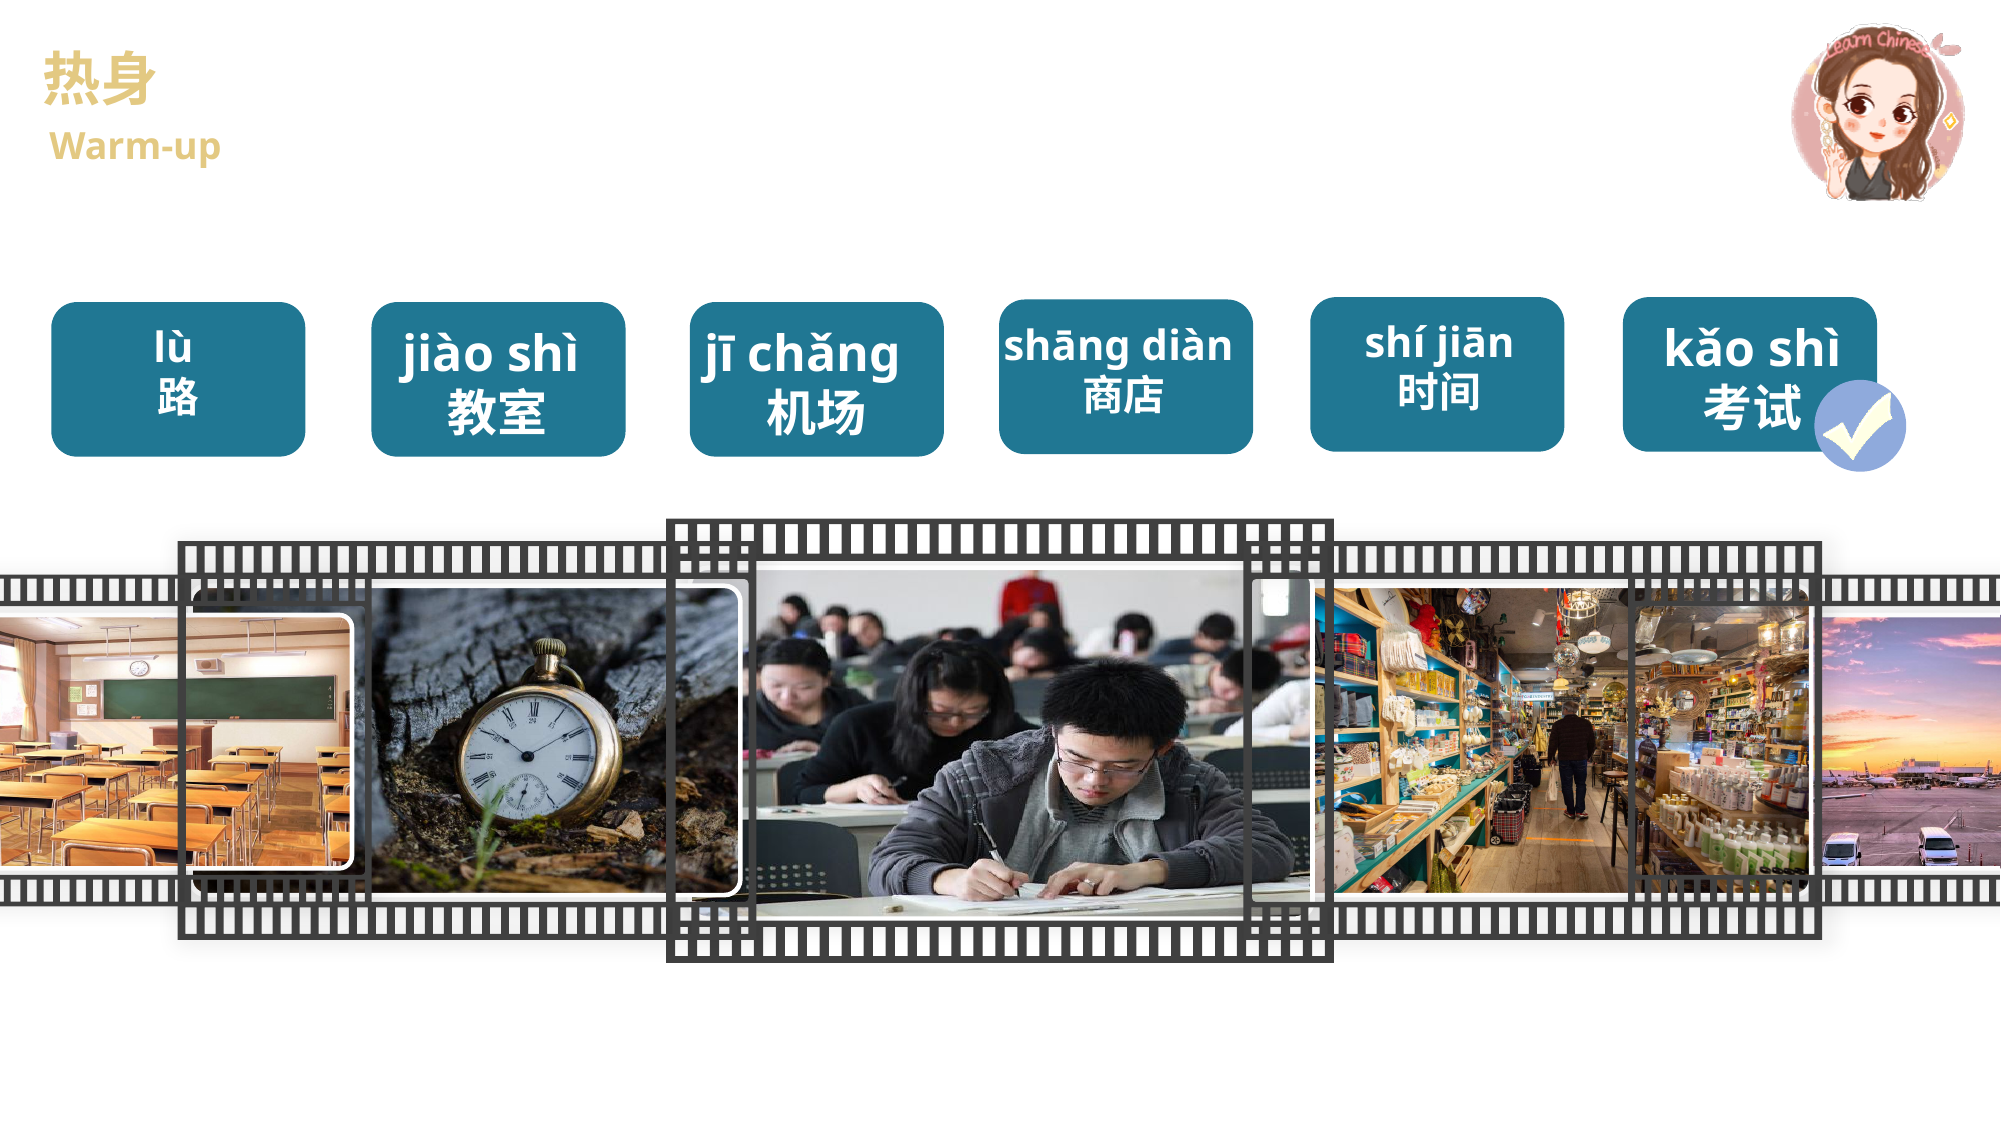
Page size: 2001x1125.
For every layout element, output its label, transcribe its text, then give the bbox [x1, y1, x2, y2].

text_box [331, 302, 649, 457]
text_box 热身 [27, 35, 174, 120]
text_box Warm-up [34, 115, 237, 175]
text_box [649, 301, 983, 457]
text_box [18, 302, 331, 457]
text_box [1613, 297, 1892, 452]
picture [1758, 0, 1998, 240]
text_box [1286, 297, 1593, 452]
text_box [0, 518, 2000, 963]
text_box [1811, 379, 1907, 472]
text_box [981, 299, 1267, 455]
